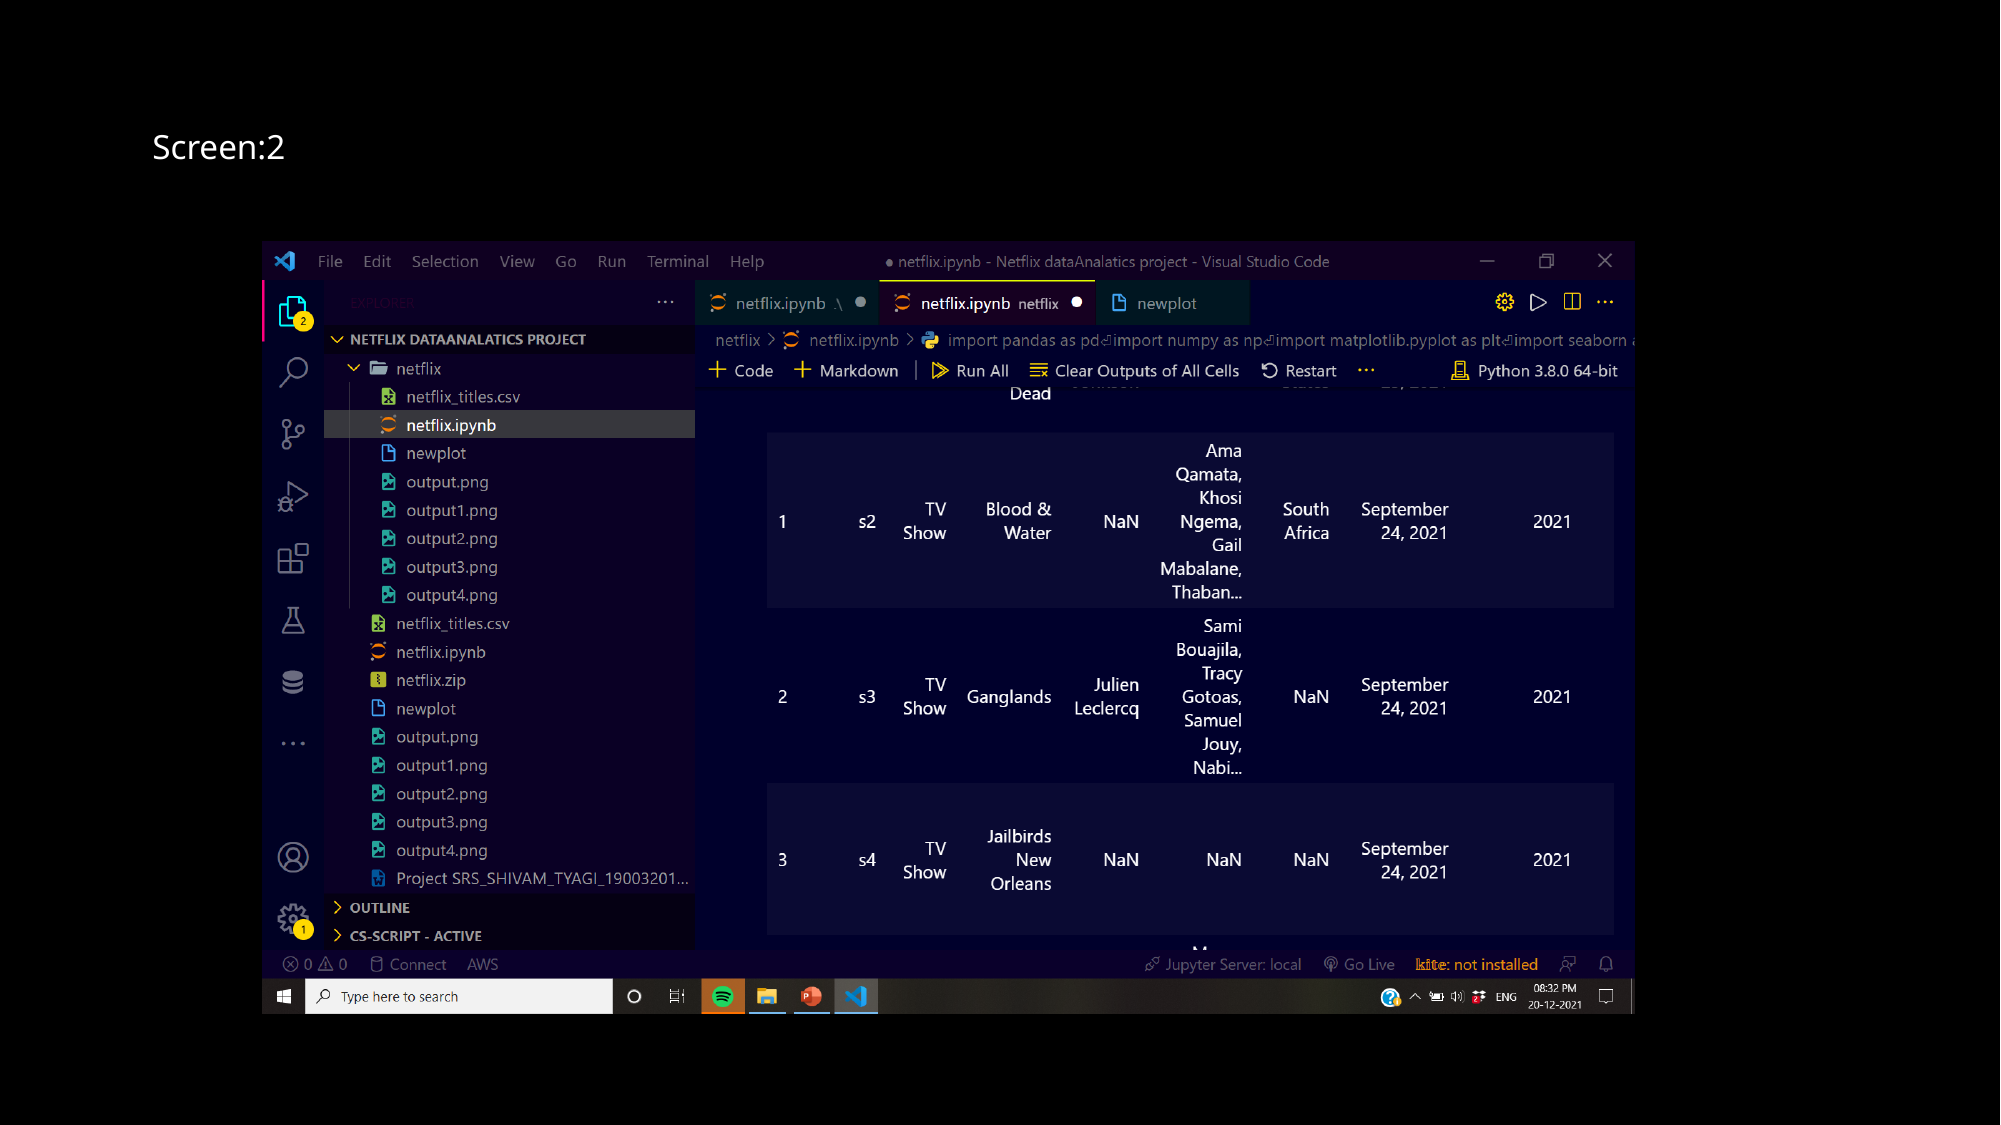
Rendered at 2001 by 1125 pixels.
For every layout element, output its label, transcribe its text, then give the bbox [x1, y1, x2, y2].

title Screen:2 [137, 59, 1863, 278]
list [262, 241, 1635, 1014]
